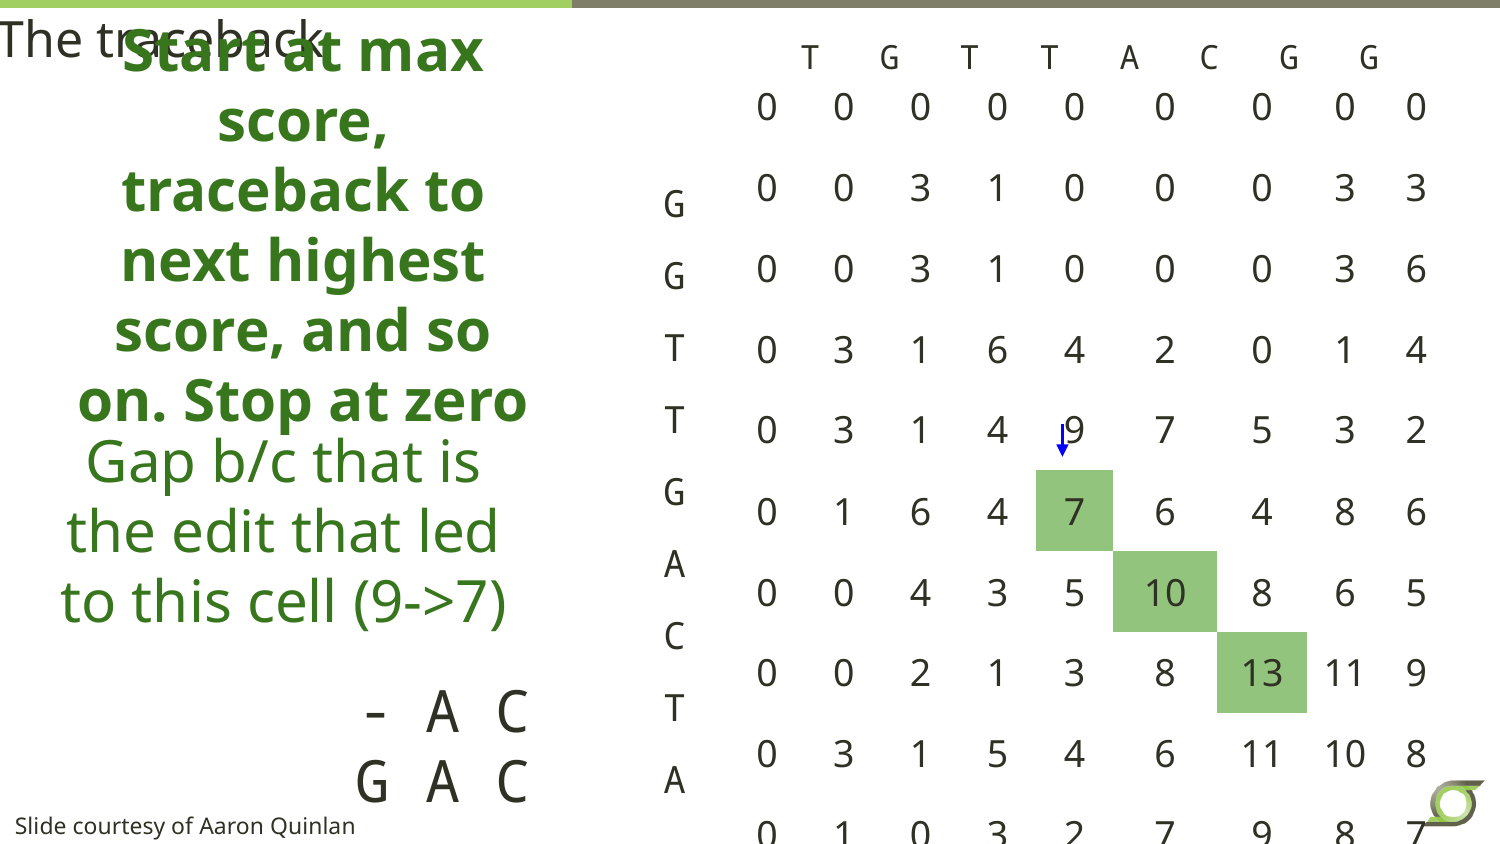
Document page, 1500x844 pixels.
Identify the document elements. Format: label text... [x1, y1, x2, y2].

table_cell 2 [1383, 389, 1450, 470]
table_cell 10 [1307, 713, 1383, 794]
table_header 0 [729, 65, 805, 146]
table_cell 7 [1113, 389, 1217, 470]
table_cell 7 [1113, 794, 1217, 844]
table_cell 0 [882, 794, 959, 844]
table_cell 0 [1217, 308, 1307, 389]
table_cell 9 [1036, 389, 1113, 470]
table_cell 6 [959, 308, 1036, 389]
table_cell 6 [1307, 551, 1383, 632]
table_cell 1 [882, 308, 959, 389]
table_cell 7 [1383, 794, 1450, 844]
table_cell 13 [1217, 632, 1307, 713]
table_cell 1 [805, 470, 882, 551]
table_cell 3 [1036, 632, 1113, 713]
table_cell 0 [729, 713, 805, 794]
table_cell 0 [729, 389, 805, 470]
table_header 0 [1383, 65, 1450, 146]
table_cell 0 [729, 632, 805, 713]
table_cell 4 [1036, 713, 1113, 794]
table_cell 3 [1307, 227, 1383, 308]
table_cell 3 [959, 551, 1036, 632]
table_cell 0 [729, 146, 805, 227]
table_cell 6 [1113, 713, 1217, 794]
table_cell 1 [882, 713, 959, 794]
table_cell 1 [805, 794, 882, 844]
table_cell 9 [1217, 794, 1307, 844]
text_box A C G A C [61, 659, 546, 732]
table_cell 0 [805, 632, 882, 713]
table_cell 0 [729, 794, 805, 844]
text_box The traceback [0, 0, 847, 115]
table_cell 4 [1036, 308, 1113, 389]
table_cell 0 [1217, 146, 1307, 227]
text_box G G T T G A C T A [648, 137, 708, 716]
table_header 0 [1113, 65, 1217, 146]
table_cell 0 [729, 470, 805, 551]
text_box T G T T A C G G [724, 0, 1500, 50]
table_cell 5 [959, 713, 1036, 794]
table_cell 1 [1307, 308, 1383, 389]
table_cell 6 [1383, 227, 1450, 308]
table_cell 3 [805, 389, 882, 470]
table_cell 9 [1383, 632, 1450, 713]
table_cell 8 [1307, 470, 1383, 551]
table_cell 11 [1217, 713, 1307, 794]
table_cell 0 [1036, 146, 1113, 227]
table_cell 0 [729, 551, 805, 632]
table_cell 2 [1113, 308, 1217, 389]
table_header 0 [1307, 65, 1383, 146]
table_cell 0 [805, 551, 882, 632]
table_cell 1 [959, 146, 1036, 227]
table_cell 8 [1113, 632, 1217, 713]
table_cell 0 [1113, 227, 1217, 308]
table_cell 6 [1383, 470, 1450, 551]
table_cell 3 [805, 308, 882, 389]
table_cell 6 [1113, 470, 1217, 551]
table_header 0 [1036, 65, 1113, 146]
table_cell 5 [1217, 389, 1307, 470]
table_cell 3 [959, 794, 1036, 844]
table_cell 3 [1307, 389, 1383, 470]
table_cell 3 [1307, 146, 1383, 227]
table_cell 0 [1217, 227, 1307, 308]
table_cell 0 [1036, 227, 1113, 308]
table_cell 4 [1383, 308, 1450, 389]
table_header 0 [805, 65, 882, 146]
table_cell 1 [882, 389, 959, 470]
table_cell 3 [805, 713, 882, 794]
table_cell 1 [959, 632, 1036, 713]
table_cell 8 [1383, 713, 1450, 794]
table_cell 0 [805, 146, 882, 227]
table_cell 0 [1113, 146, 1217, 227]
table_cell 6 [882, 470, 959, 551]
table_cell 4 [1217, 470, 1307, 551]
table_cell 3 [882, 227, 959, 308]
table_header 0 [959, 65, 1036, 146]
table_cell 11 [1307, 632, 1383, 713]
table_cell 8 [1307, 794, 1383, 844]
table_cell 10 [1113, 551, 1217, 632]
table_cell 0 [729, 227, 805, 308]
table_cell 4 [959, 389, 1036, 470]
table_cell 2 [1036, 794, 1113, 844]
table_cell 1 [959, 227, 1036, 308]
table_cell 4 [882, 551, 959, 632]
table_cell 5 [1383, 551, 1450, 632]
text_box Slide courtesy of Aaron Quinlan [0, 803, 738, 844]
table_cell 0 [729, 308, 805, 389]
table_header 0 [1217, 65, 1307, 146]
table_cell 3 [882, 146, 959, 227]
table_cell 5 [1036, 551, 1113, 632]
table_cell 3 [1383, 146, 1450, 227]
text_box Gap b/c that is the edit that led to this cell (9->7) [37, 486, 530, 571]
table_cell 2 [882, 632, 959, 713]
text_box Start at max score, traceback to next highest score, and so on. Stop at zero [57, 189, 550, 257]
table_cell 7 [1036, 470, 1113, 551]
table_cell 8 [1217, 551, 1307, 632]
table_header 0 [882, 65, 959, 146]
table_cell 4 [959, 470, 1036, 551]
table_cell 0 [805, 227, 882, 308]
